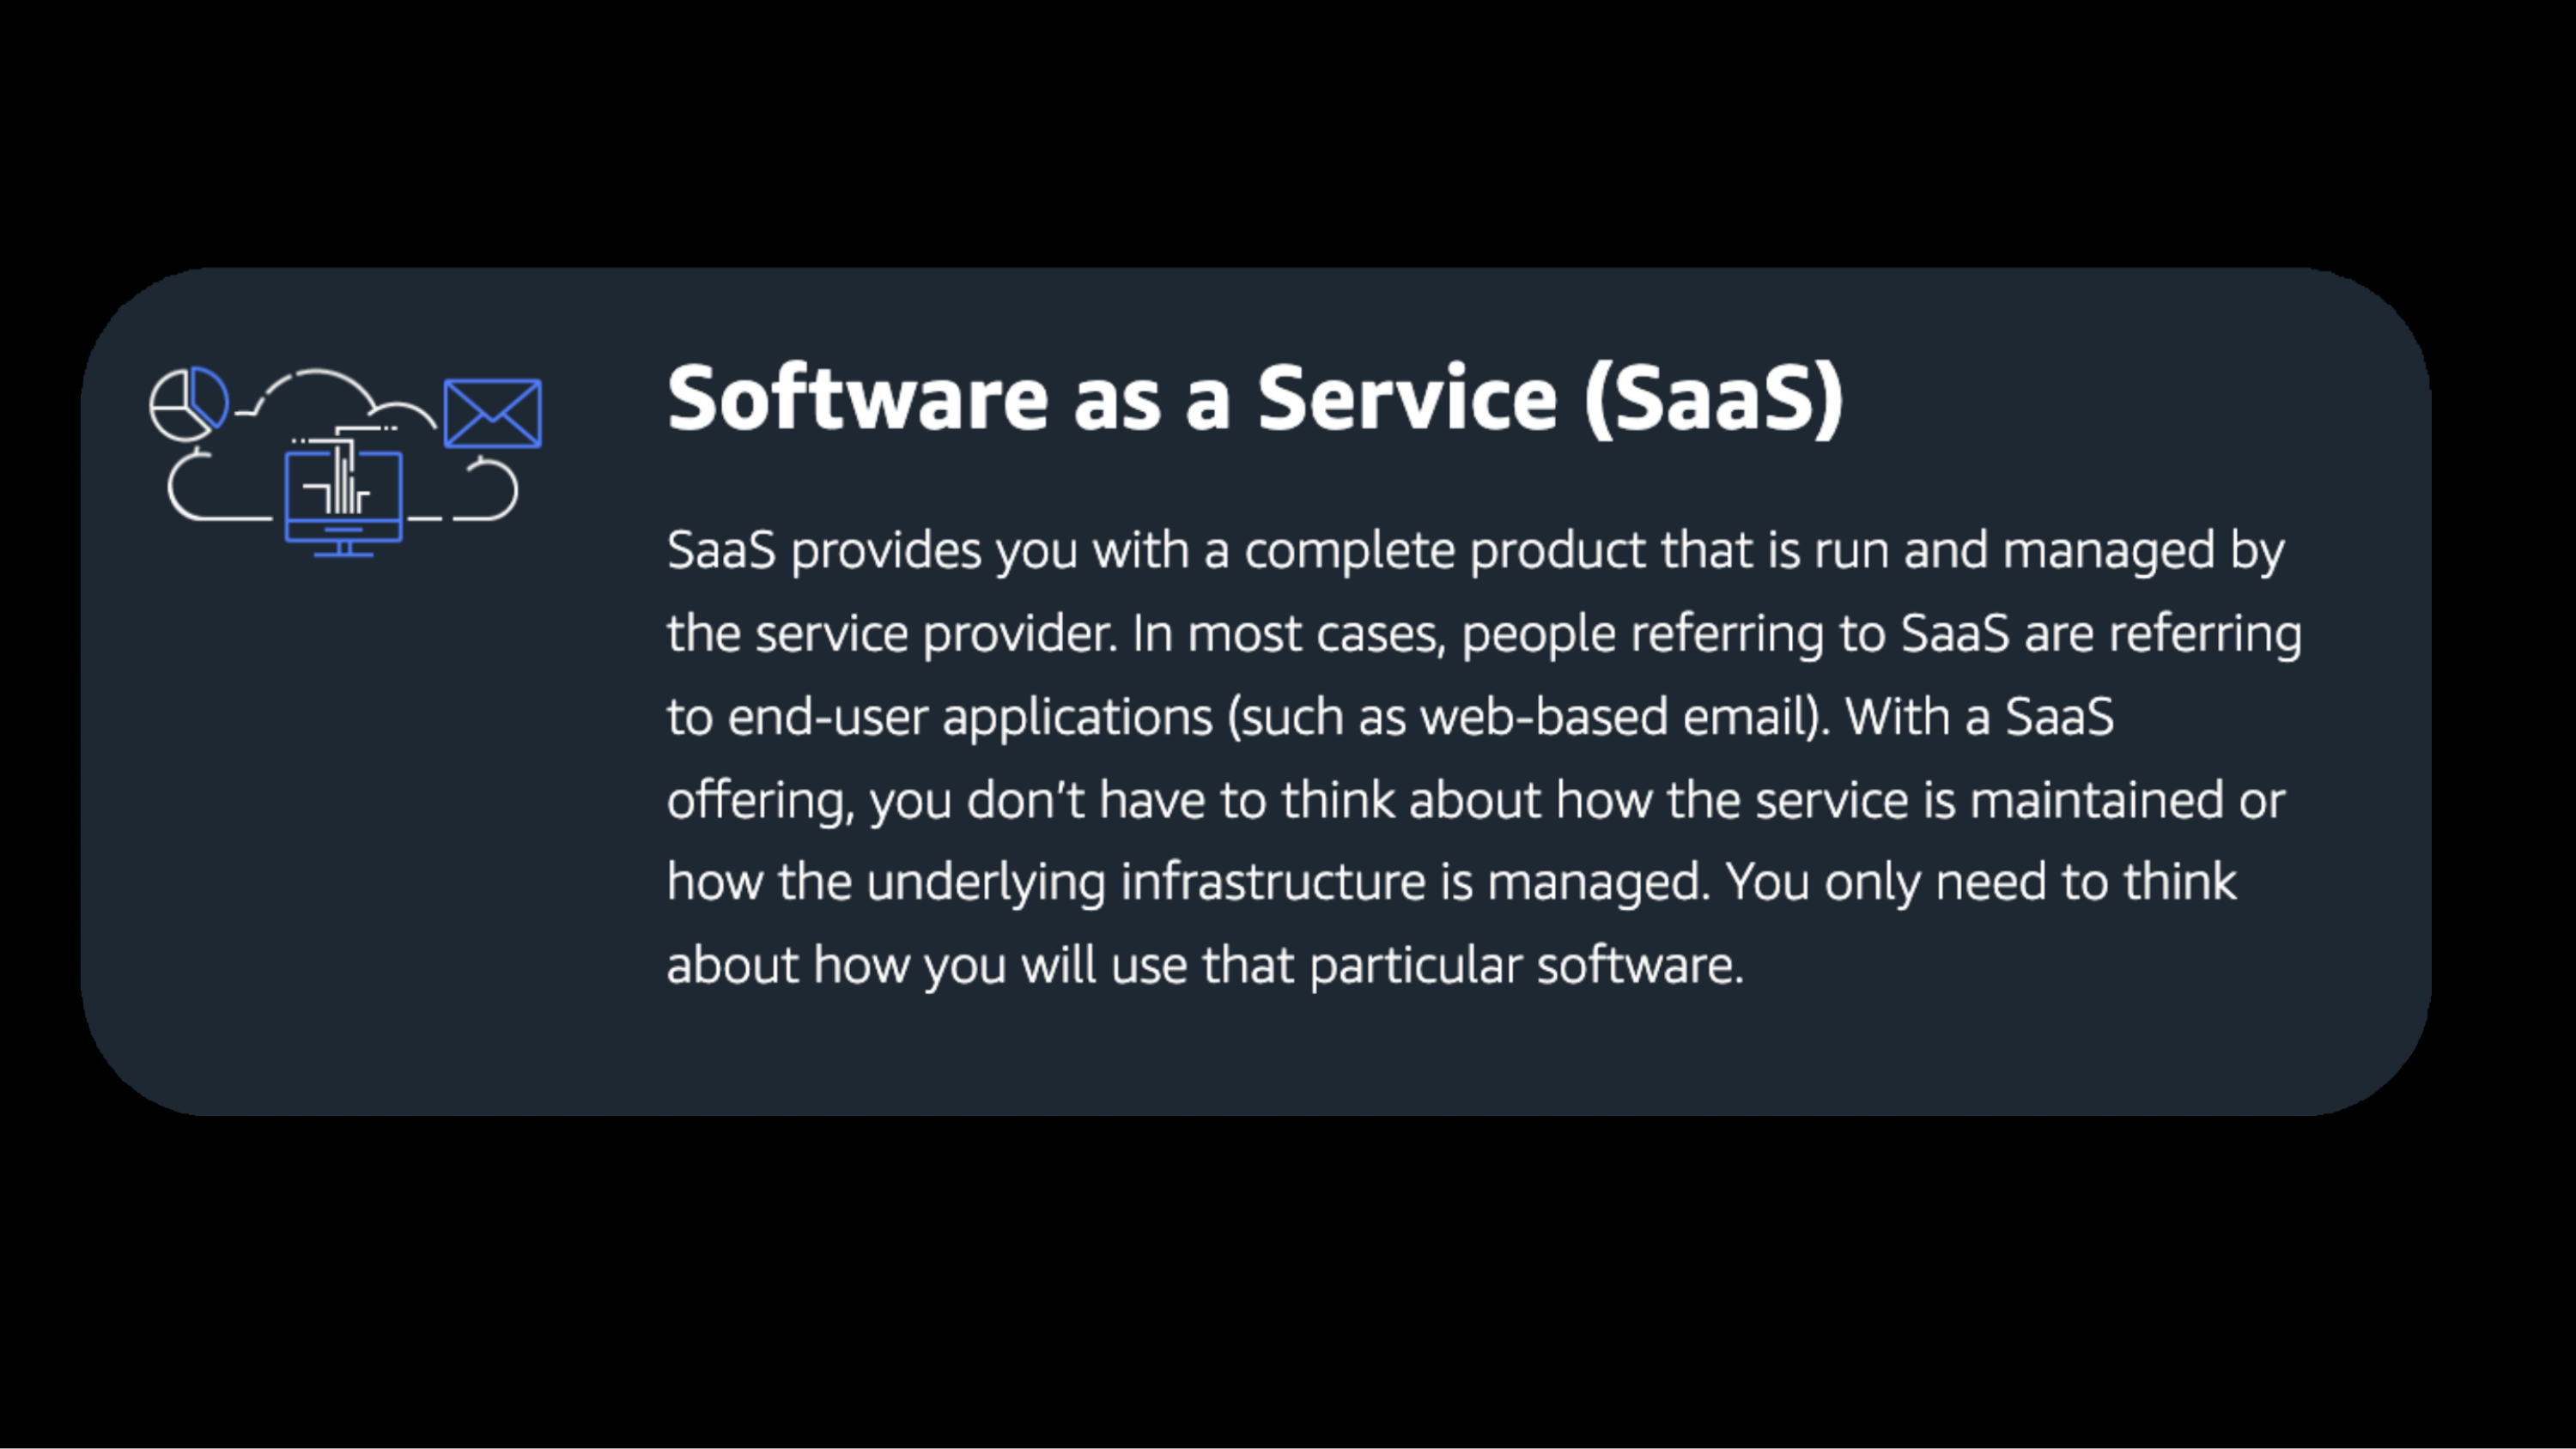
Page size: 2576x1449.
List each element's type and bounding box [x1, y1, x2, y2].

picture [80, 265, 2432, 1117]
text_box [0, 0, 2576, 1449]
